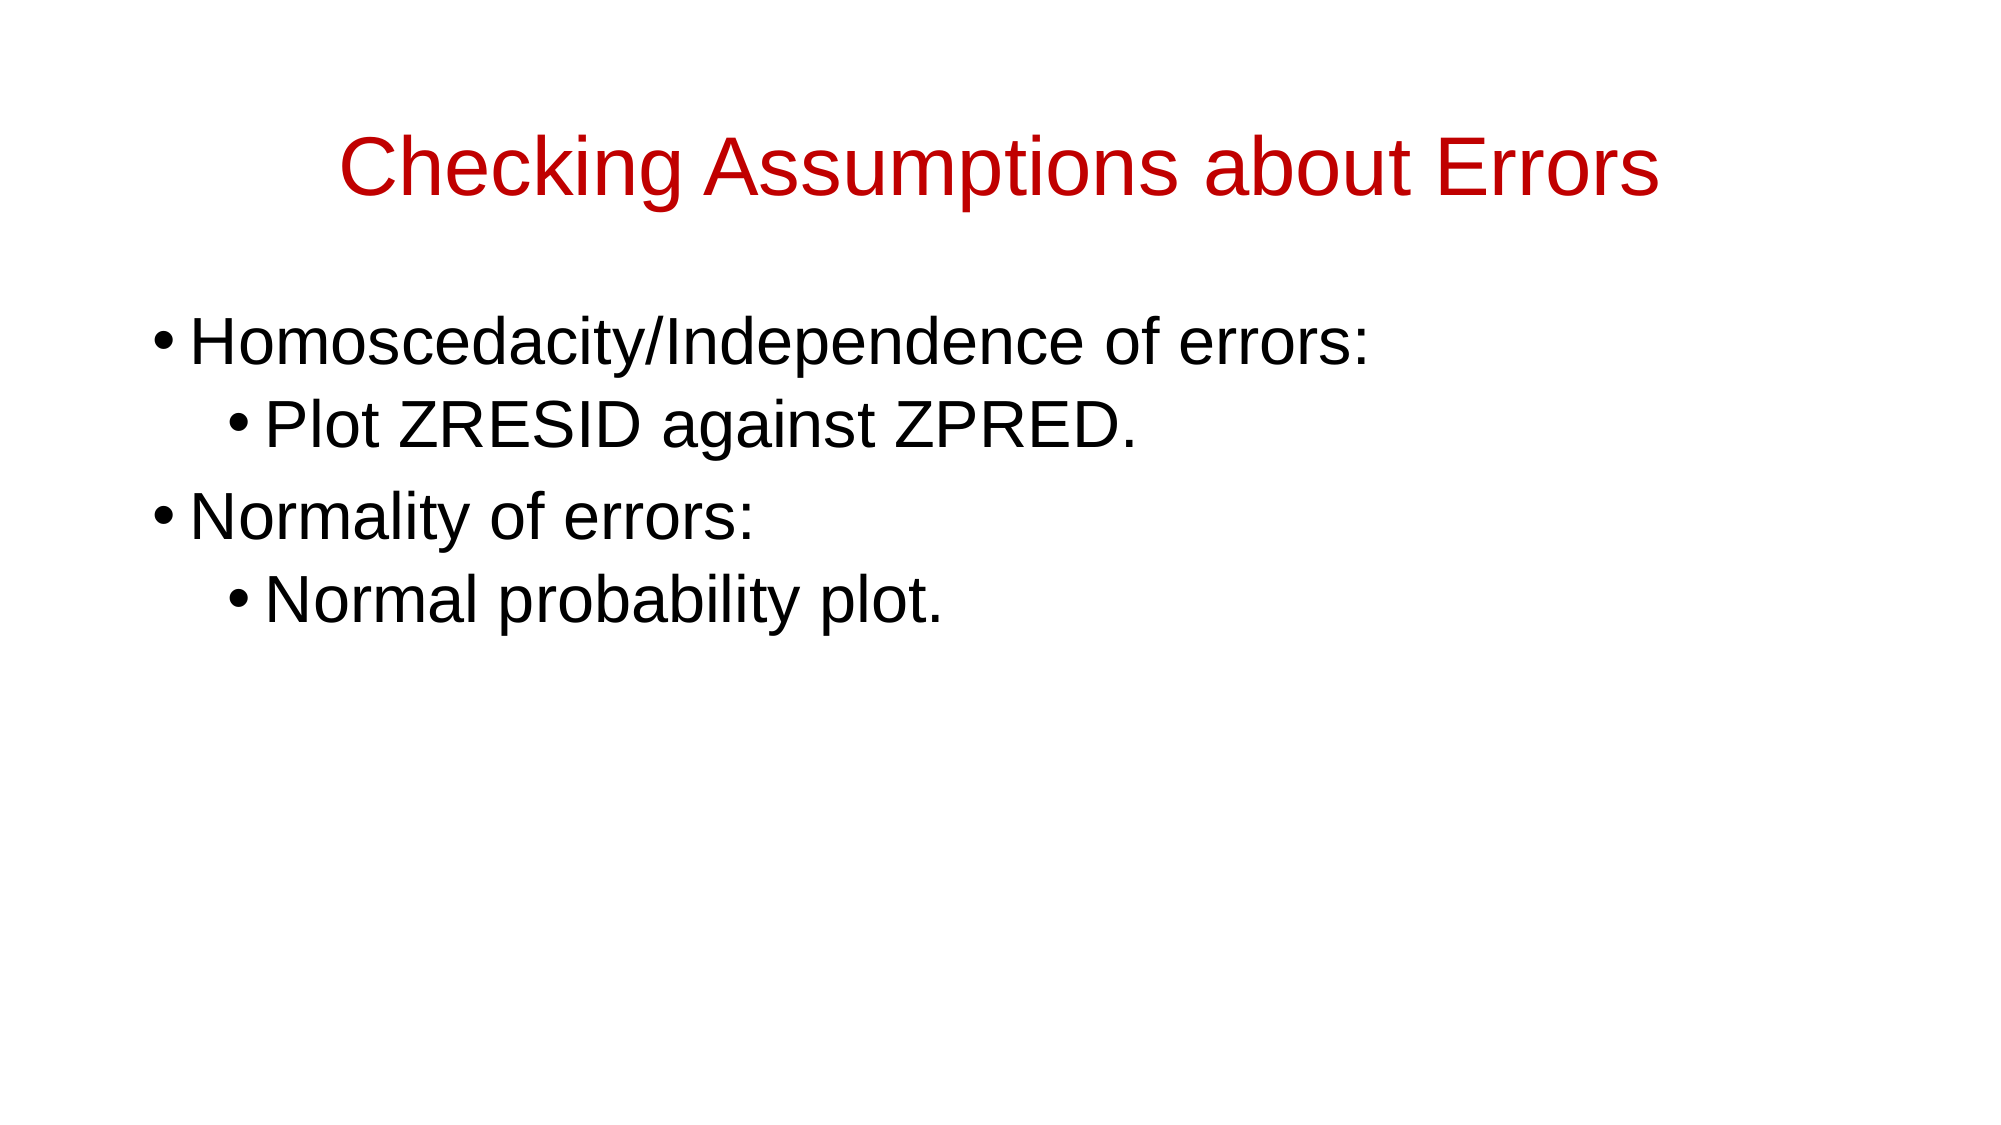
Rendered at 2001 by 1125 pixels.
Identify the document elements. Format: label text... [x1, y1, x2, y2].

title Checking Assumptions about Errors [137, 59, 1863, 278]
list Homoscedacity/Independence of errors: Plot ZRESID against ZPRED. Normality of errors: Normal probability plot. [137, 299, 1863, 1014]
